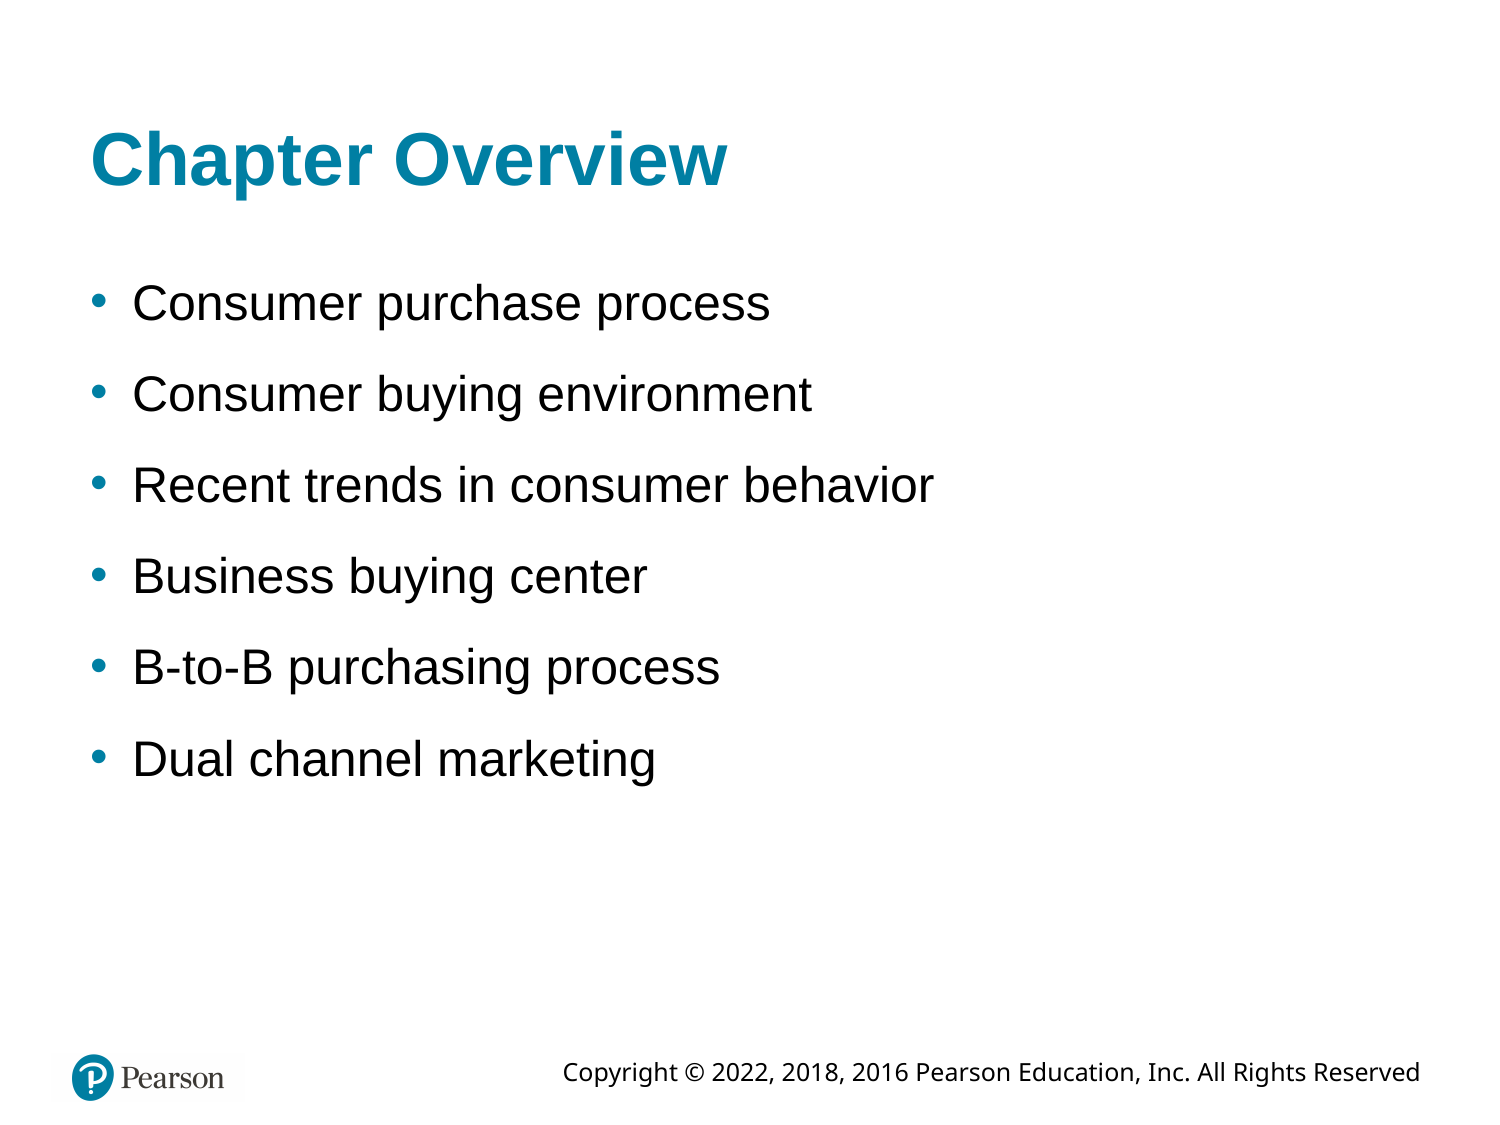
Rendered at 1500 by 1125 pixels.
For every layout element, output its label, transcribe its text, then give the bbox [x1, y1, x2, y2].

picture [51, 1053, 245, 1102]
title Chapter Overview [75, 35, 1425, 216]
list Consumer purchase process Consumer buying environment Recent trends in consumer behavior Business buying center B-to-B purchasing process Dual channel marketing [75, 255, 1426, 1021]
